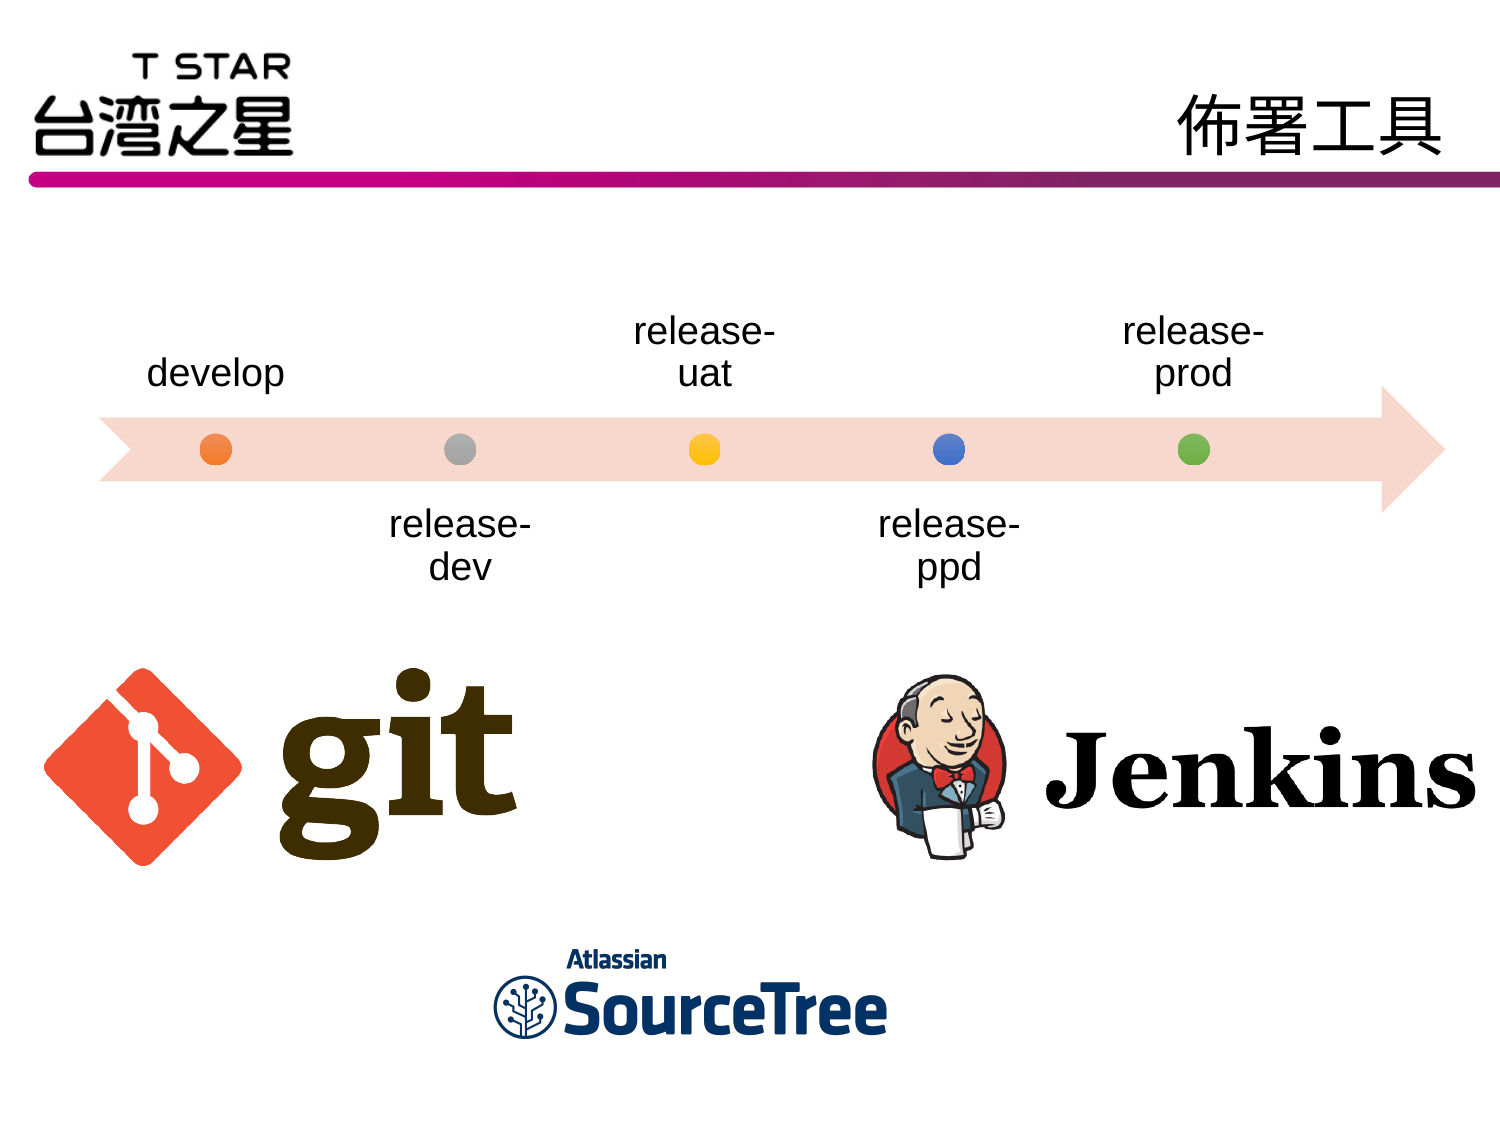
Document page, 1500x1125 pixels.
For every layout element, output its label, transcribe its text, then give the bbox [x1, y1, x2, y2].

picture [866, 668, 1481, 866]
title 佈署工具 [370, 66, 1459, 192]
picture [475, 881, 905, 1107]
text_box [98, 289, 1446, 609]
picture [11, 42, 1500, 209]
picture [44, 668, 517, 866]
